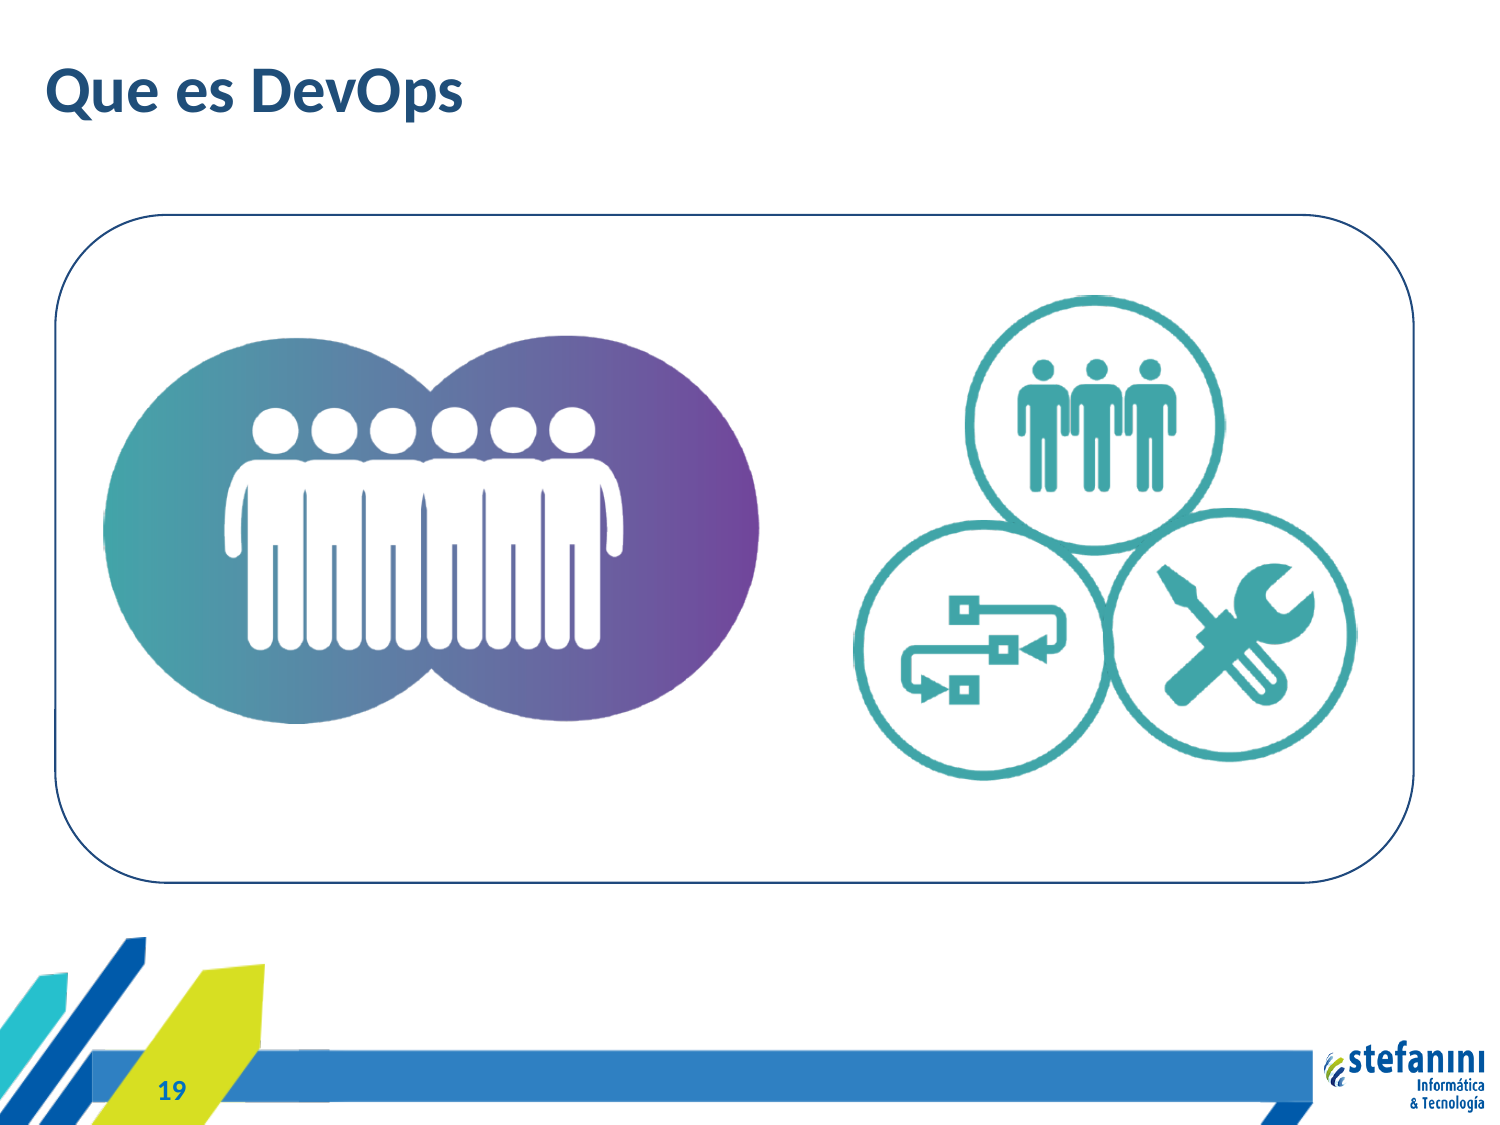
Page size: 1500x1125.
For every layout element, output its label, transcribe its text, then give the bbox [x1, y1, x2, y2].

picture [0, 937, 1491, 1125]
picture [79, 262, 1390, 835]
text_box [55, 214, 1414, 883]
title Que es DevOps [30, 25, 1325, 156]
slide_number 19 [2, 1058, 341, 1119]
